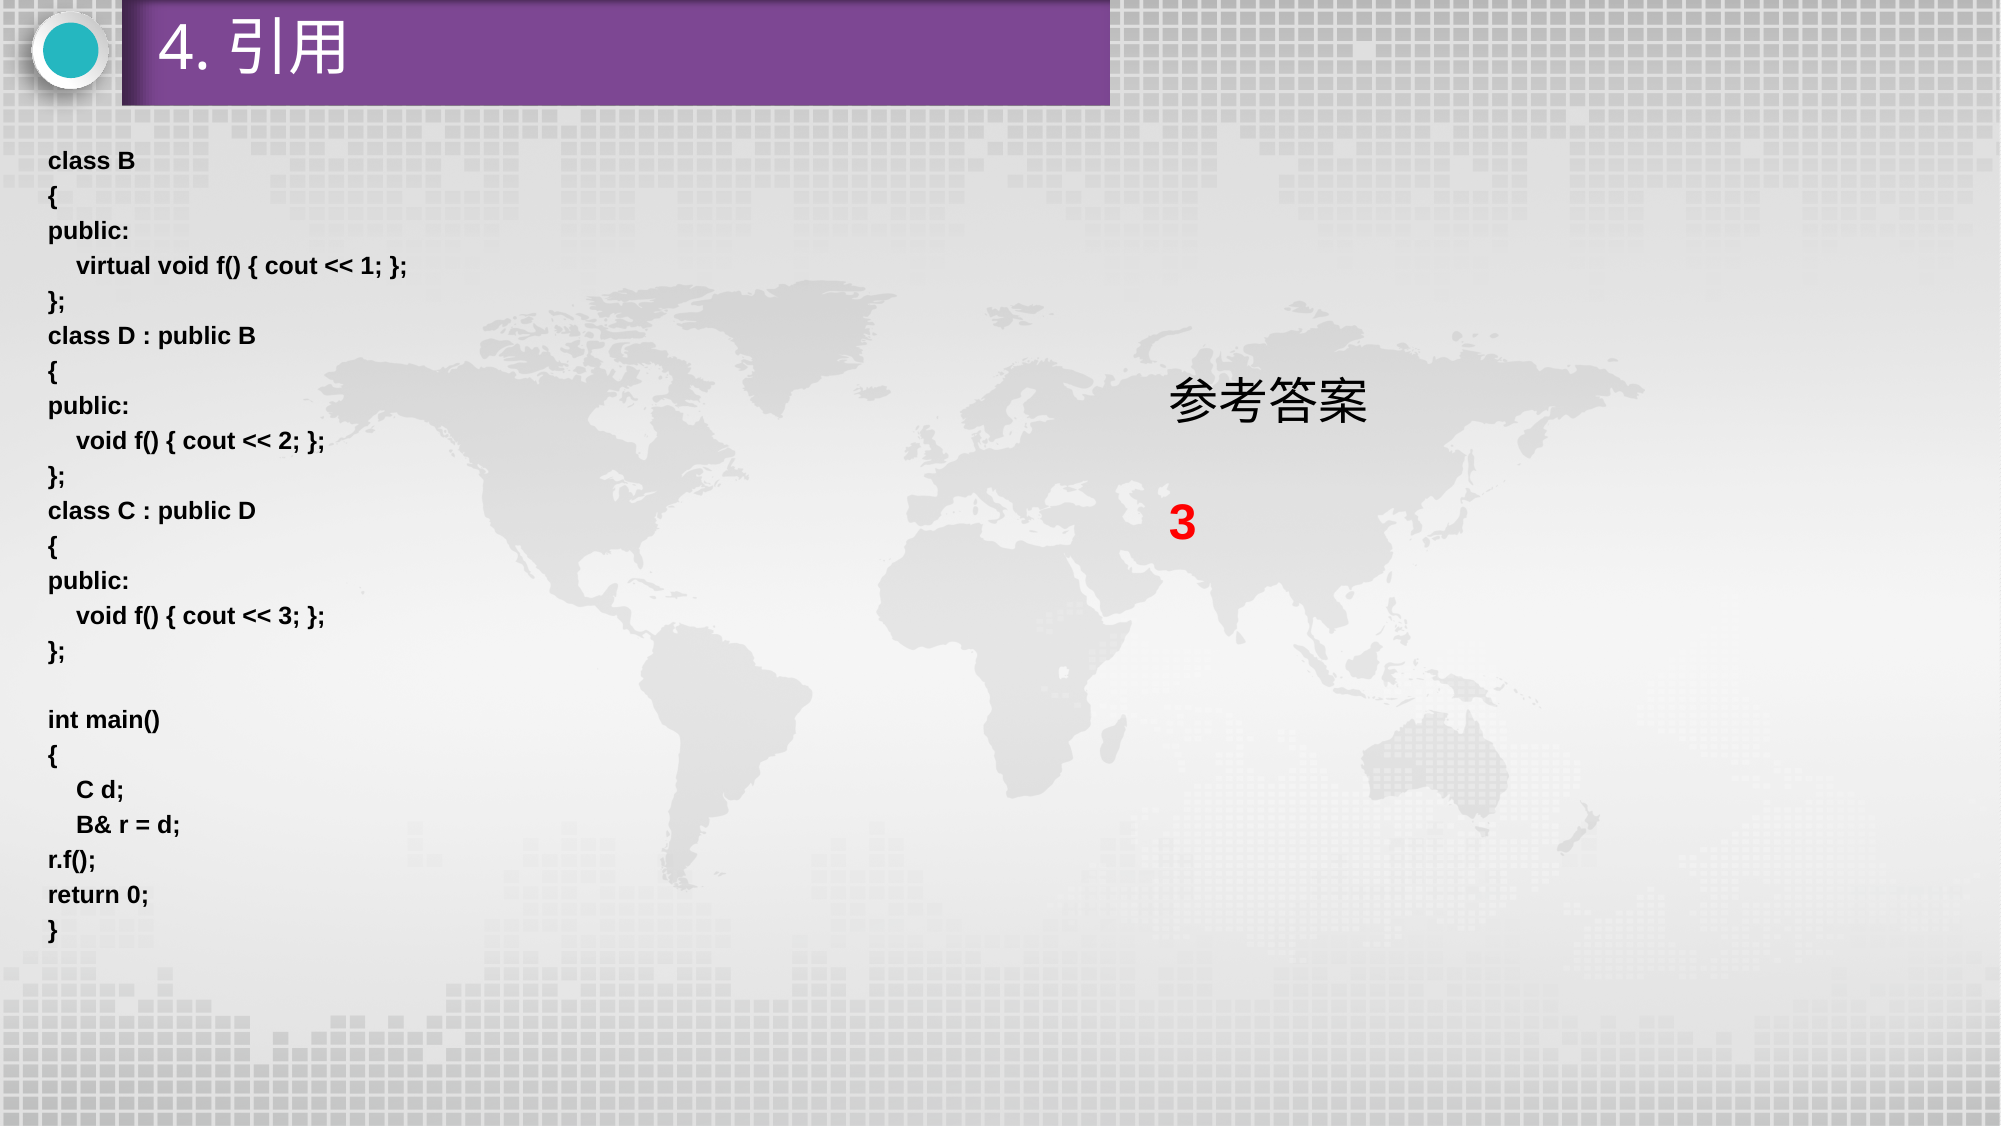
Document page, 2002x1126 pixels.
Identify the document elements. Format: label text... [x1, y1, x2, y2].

text_box class B { public: virtual void f() { cout << 1; }; }; class D : public B { public: void f() { cout << 2; }; }; class C : public D { public: void f() { cout << 3; }; }; int main() { C d; B& r = d; r.f(); return 0; } [33, 137, 729, 1036]
picture [0, 0, 2000, 1126]
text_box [31, 11, 109, 89]
text_box 参考答案 3 [1154, 361, 1651, 557]
